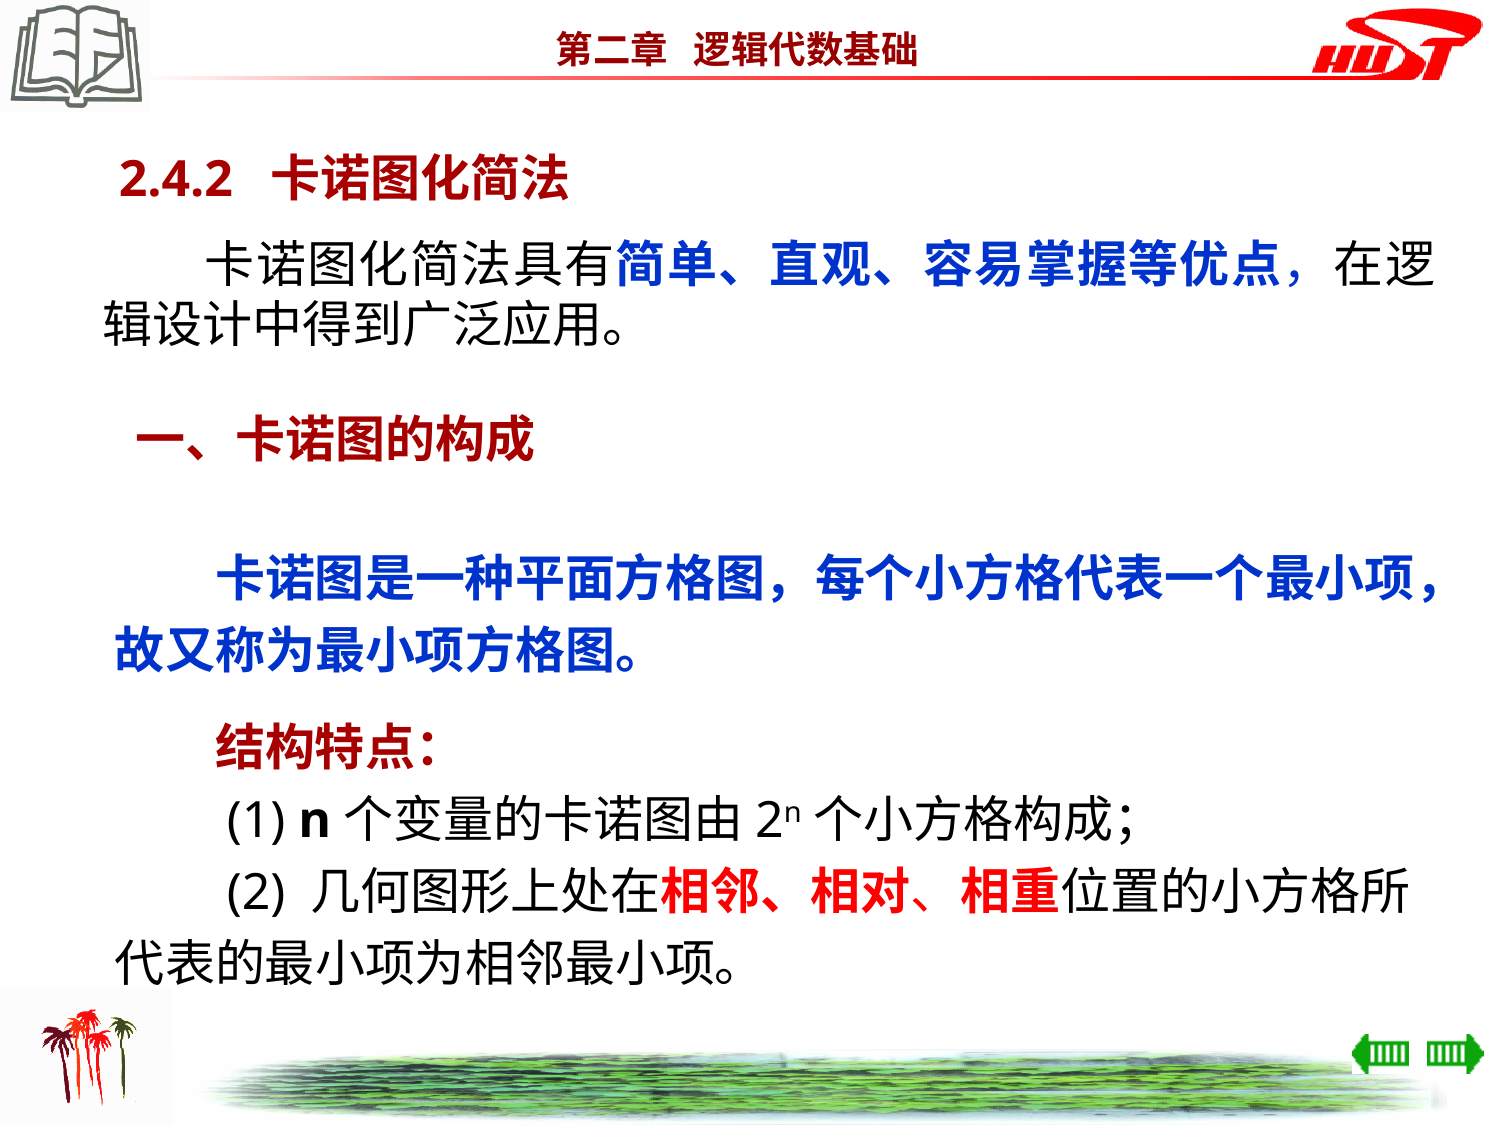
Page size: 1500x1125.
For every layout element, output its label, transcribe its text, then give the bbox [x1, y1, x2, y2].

picture [0, 0, 1483, 112]
text_box 一、卡诺图的构成 [120, 399, 721, 475]
text_box 卡诺图化简法具有简单、直观、容易掌握等优点，在逻辑设计中得到广泛应用。 [87, 224, 1450, 360]
text_box 卡诺图是一种平面方格图，每个小方格代表一个最小项，故又称为最小项方格图。 结构特点： (1) n个变量的卡诺图由2n个小方格构成； (2) 几何图形上处在相邻、相对、相重位置的小方格所代表的最小项为相邻最小项。 [100, 527, 1451, 999]
text_box 2.4.2 卡诺图化简法 [104, 139, 975, 215]
picture [0, 988, 1484, 1125]
